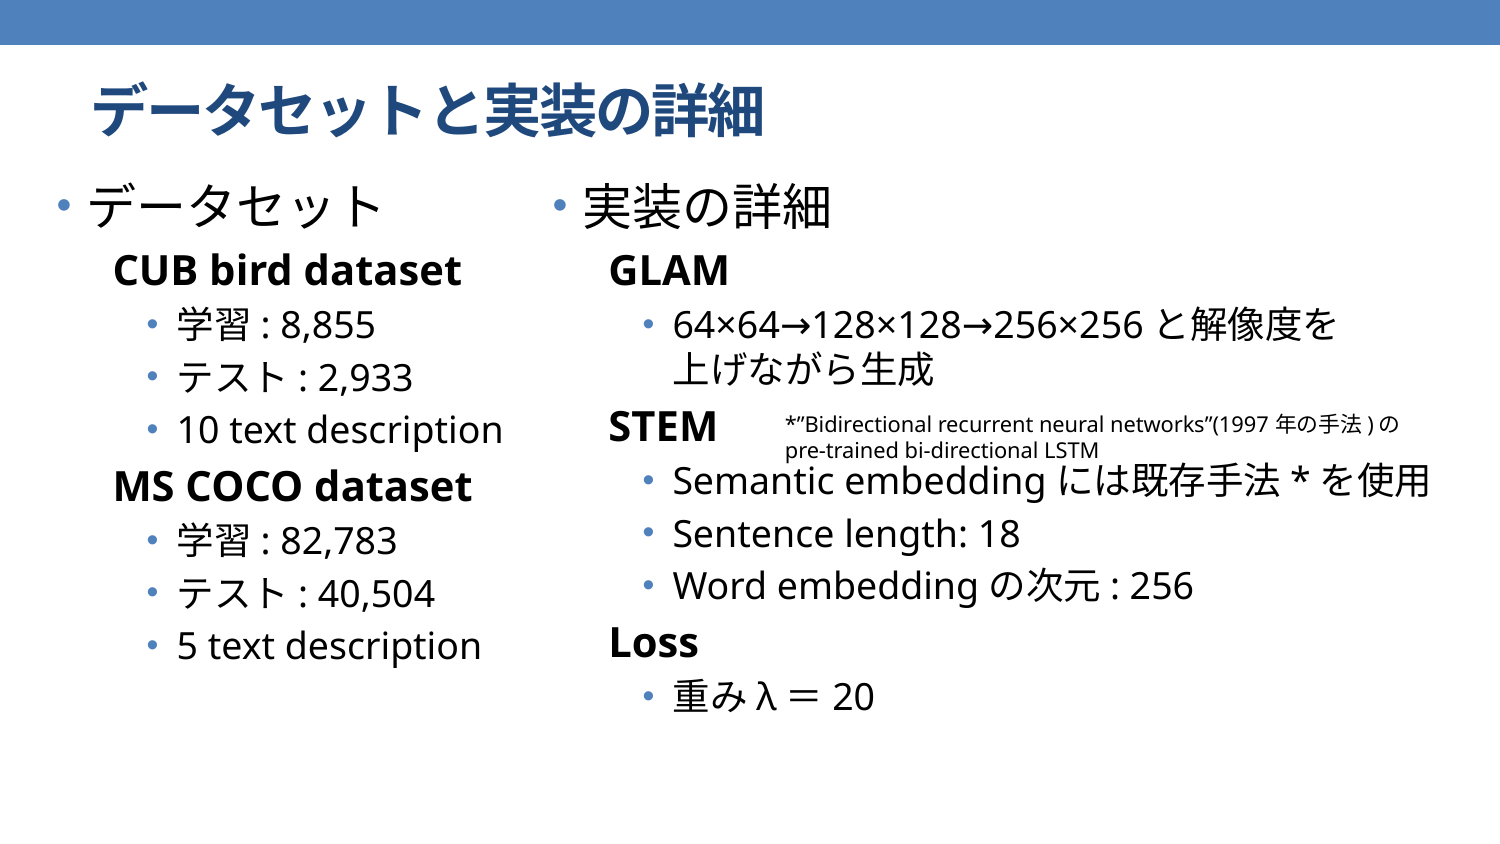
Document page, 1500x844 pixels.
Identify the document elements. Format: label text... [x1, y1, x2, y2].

title データセットと実装の詳細 [75, 65, 1425, 154]
text_box 実装の詳細 GLAM 64×64→128×128→256×256と解像度を 上げながら生成 STEM Semantic embeddingには既存手法*を使用 Sentence length: 18 Word embeddingの次元: 256 Loss 重みλ＝20 [537, 167, 1469, 797]
text_box *”Bidirectional recurrent neural networks”(1997年の手法)のpre-trained bi-directional LSTM [770, 403, 1456, 471]
list データセット CUB bird dataset 学習: 8,855 テスト: 2,933 10 text description MS COCO dataset 学習: 82,783 テスト: 40,504 5 text description [41, 167, 537, 797]
